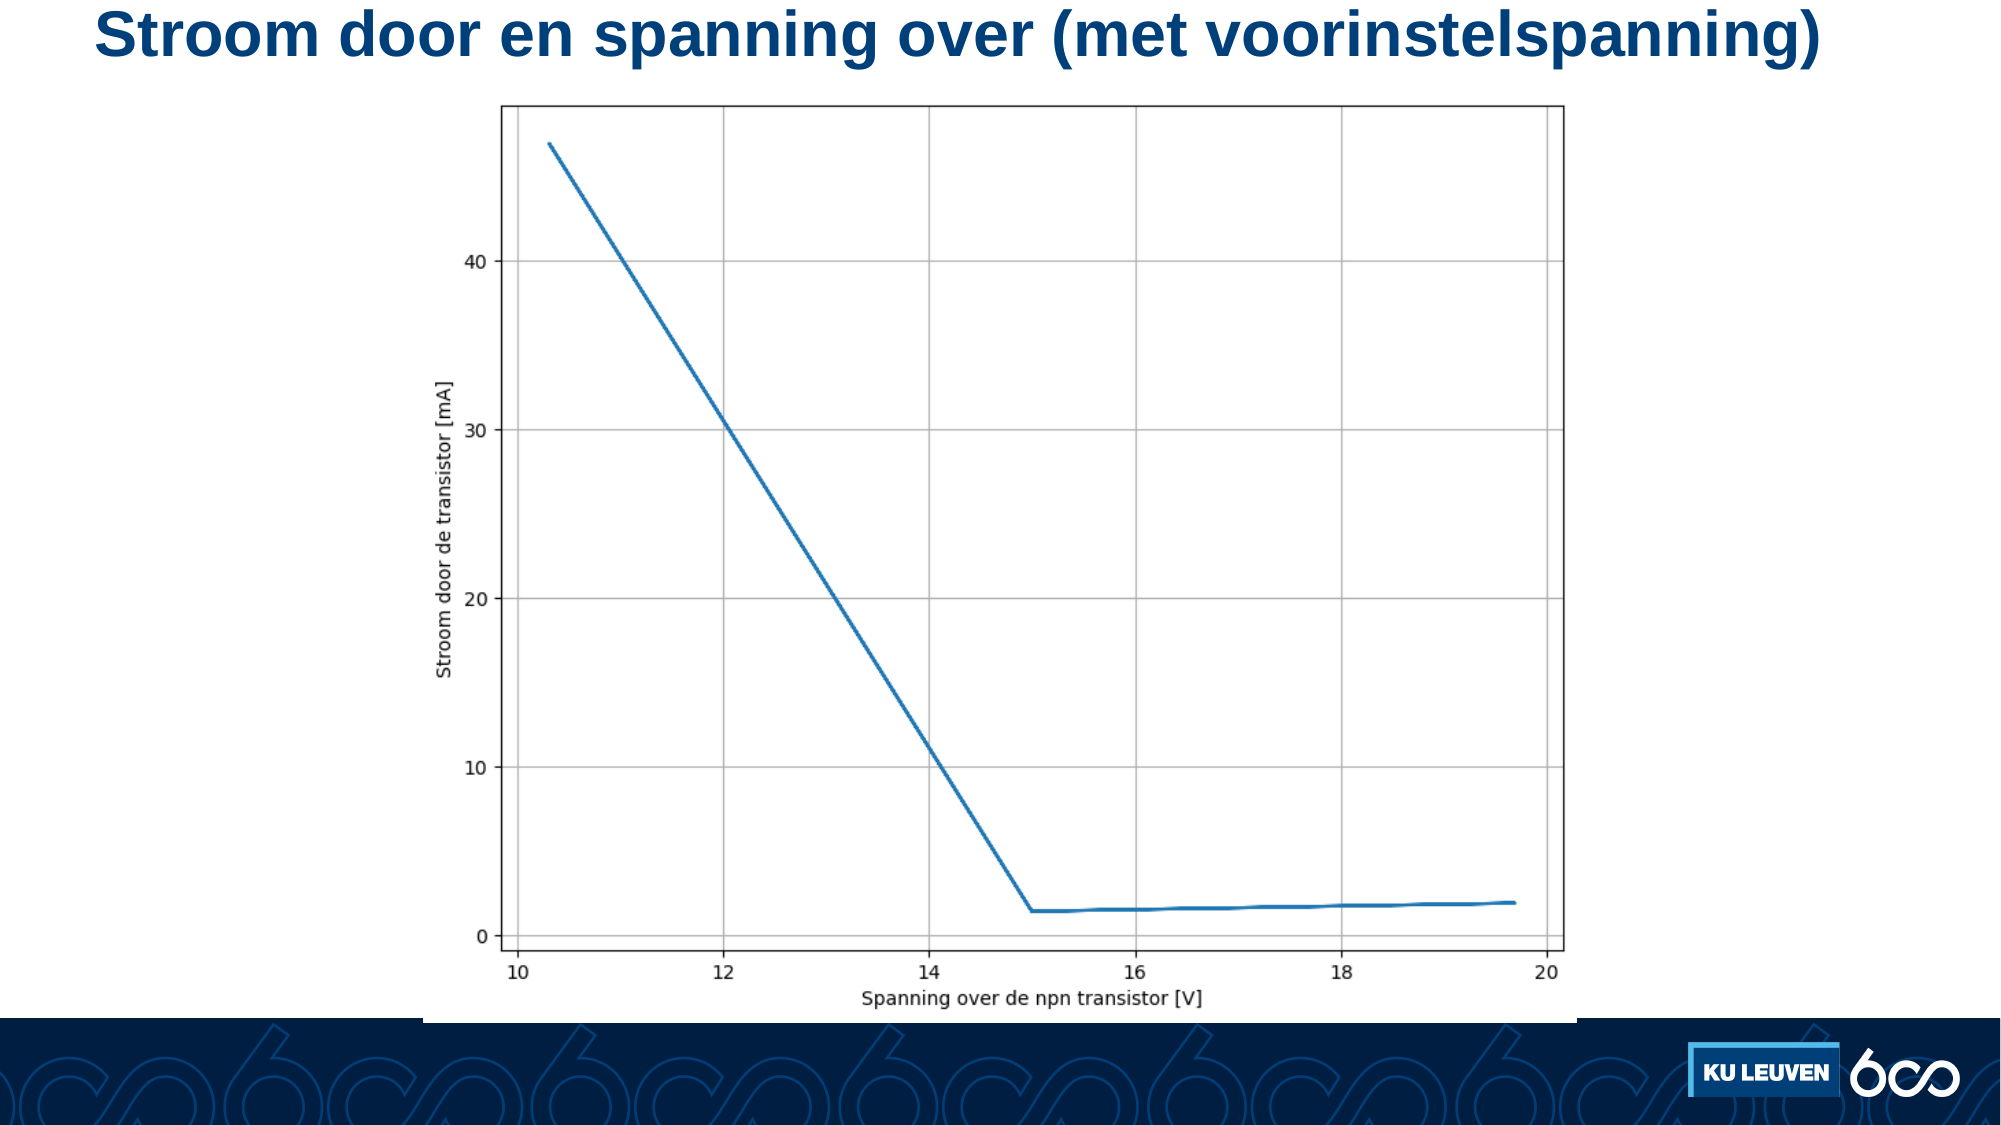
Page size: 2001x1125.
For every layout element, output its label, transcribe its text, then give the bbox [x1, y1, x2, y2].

title Stroom door en spanning over (met voorinstelspanning) [94, 0, 1906, 108]
picture [0, 92, 2001, 1125]
